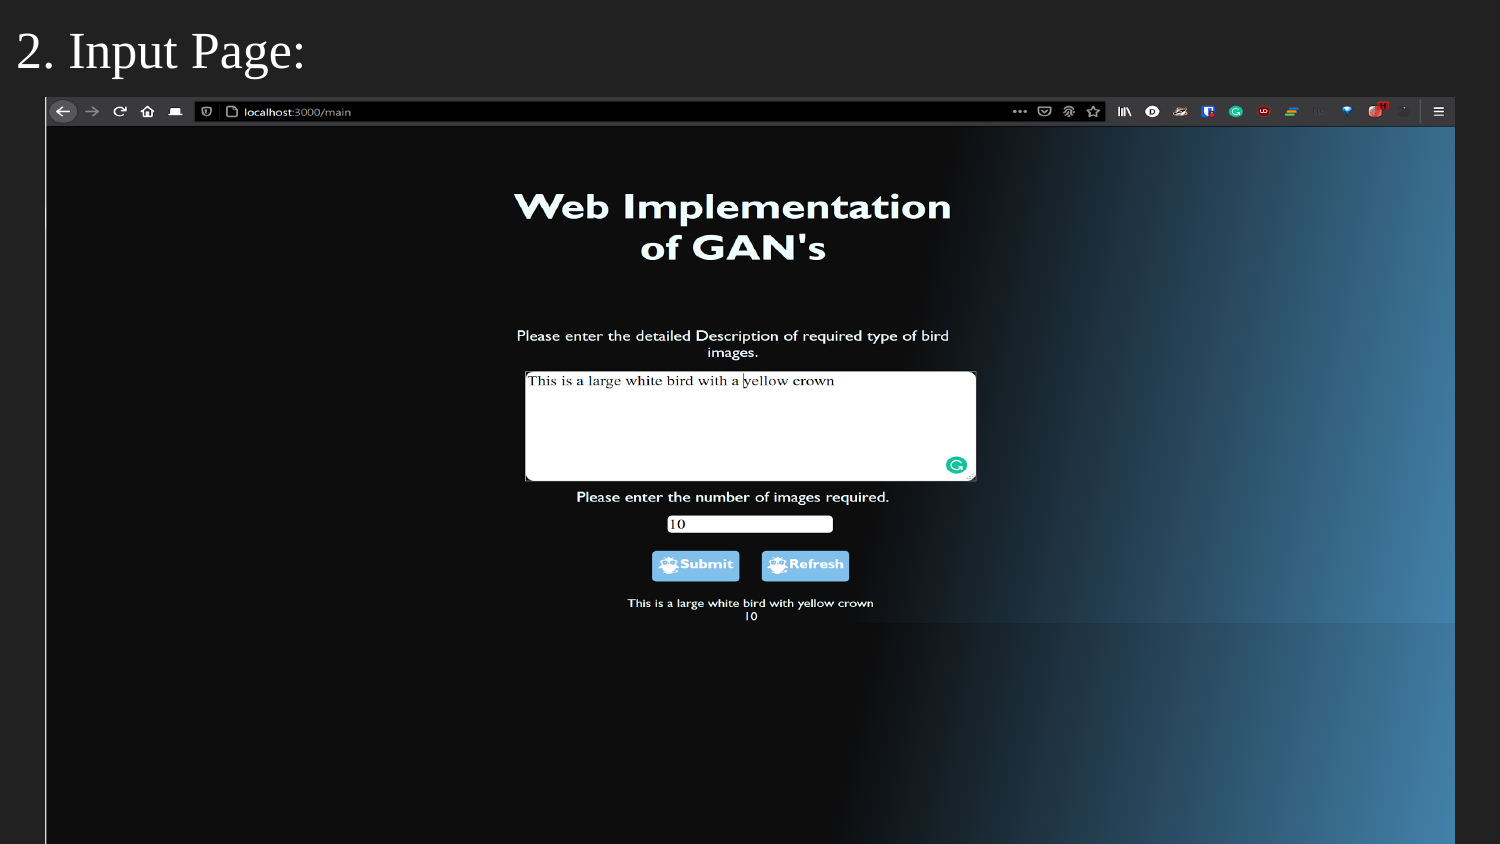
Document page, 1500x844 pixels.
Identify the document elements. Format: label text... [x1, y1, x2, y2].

text_box 2. Input Page: [1, 1, 1092, 94]
picture [44, 97, 1456, 844]
